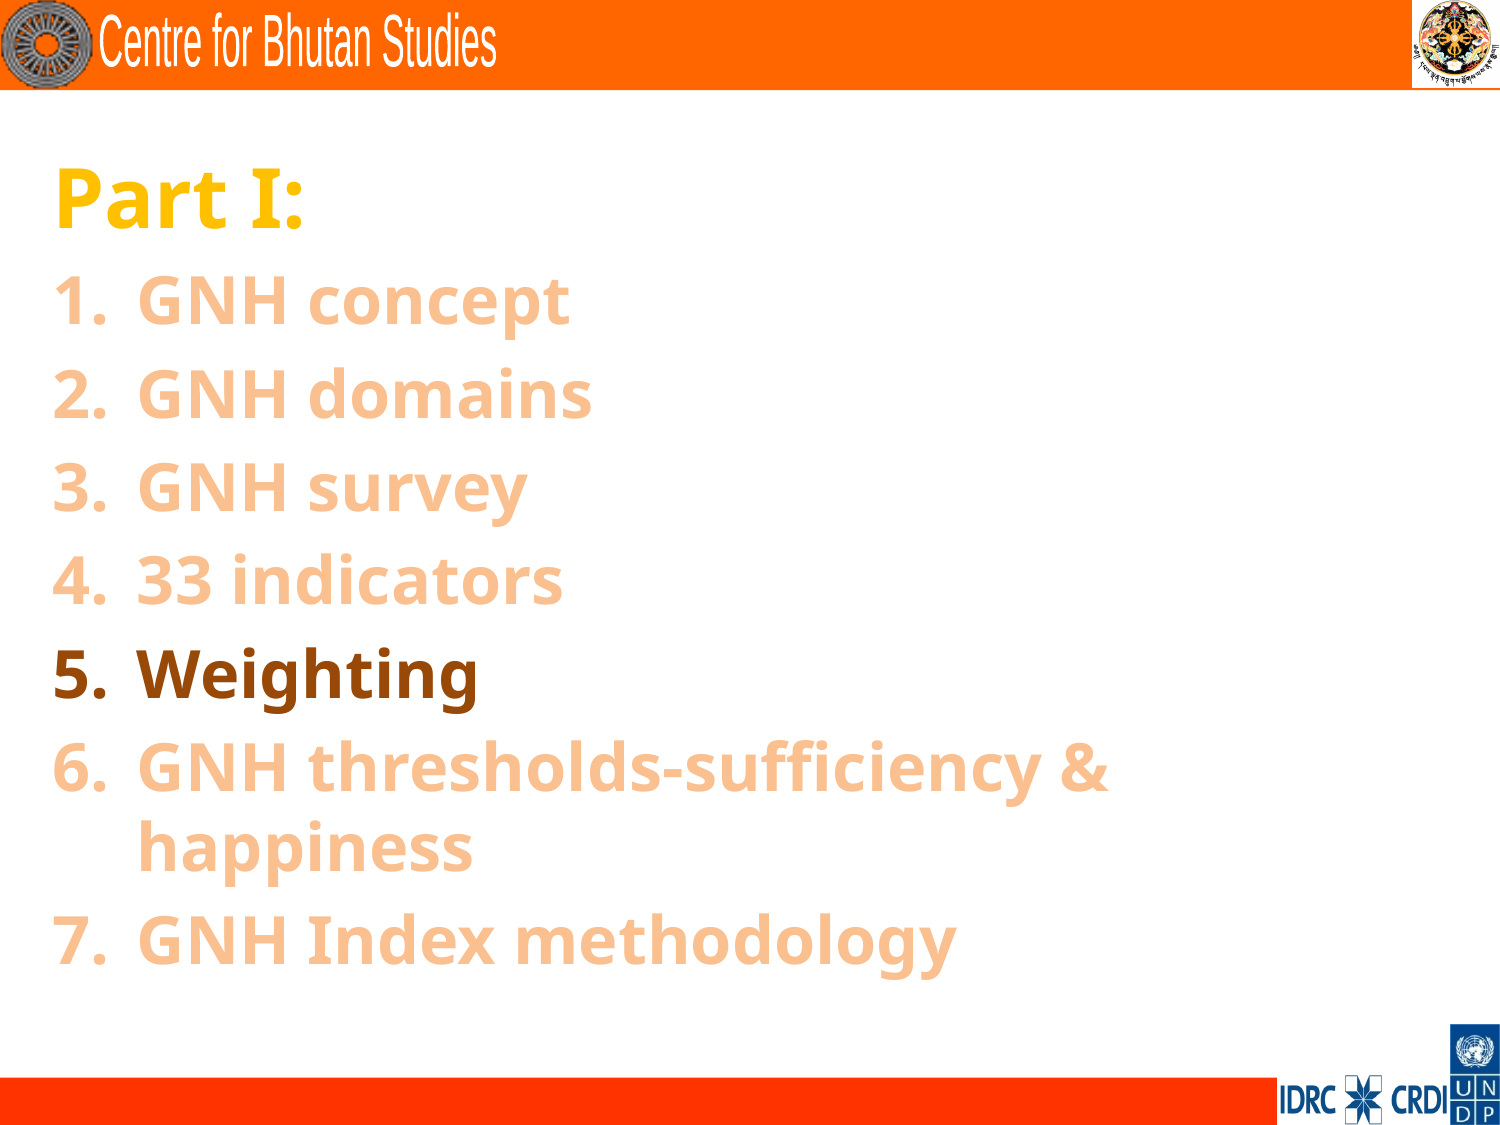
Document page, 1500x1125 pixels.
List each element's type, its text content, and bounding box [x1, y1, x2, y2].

picture [1412, 0, 1500, 88]
title [96, 0, 1410, 91]
picture [0, 0, 95, 92]
picture [1277, 1024, 1500, 1125]
text_box Part I: GNH concept GNH domains GNH survey 33 indicators Weighting GNH thresholds-sufficiency & happiness GNH Index methodology [37, 137, 1450, 1038]
footer . [0, 1077, 1273, 1125]
